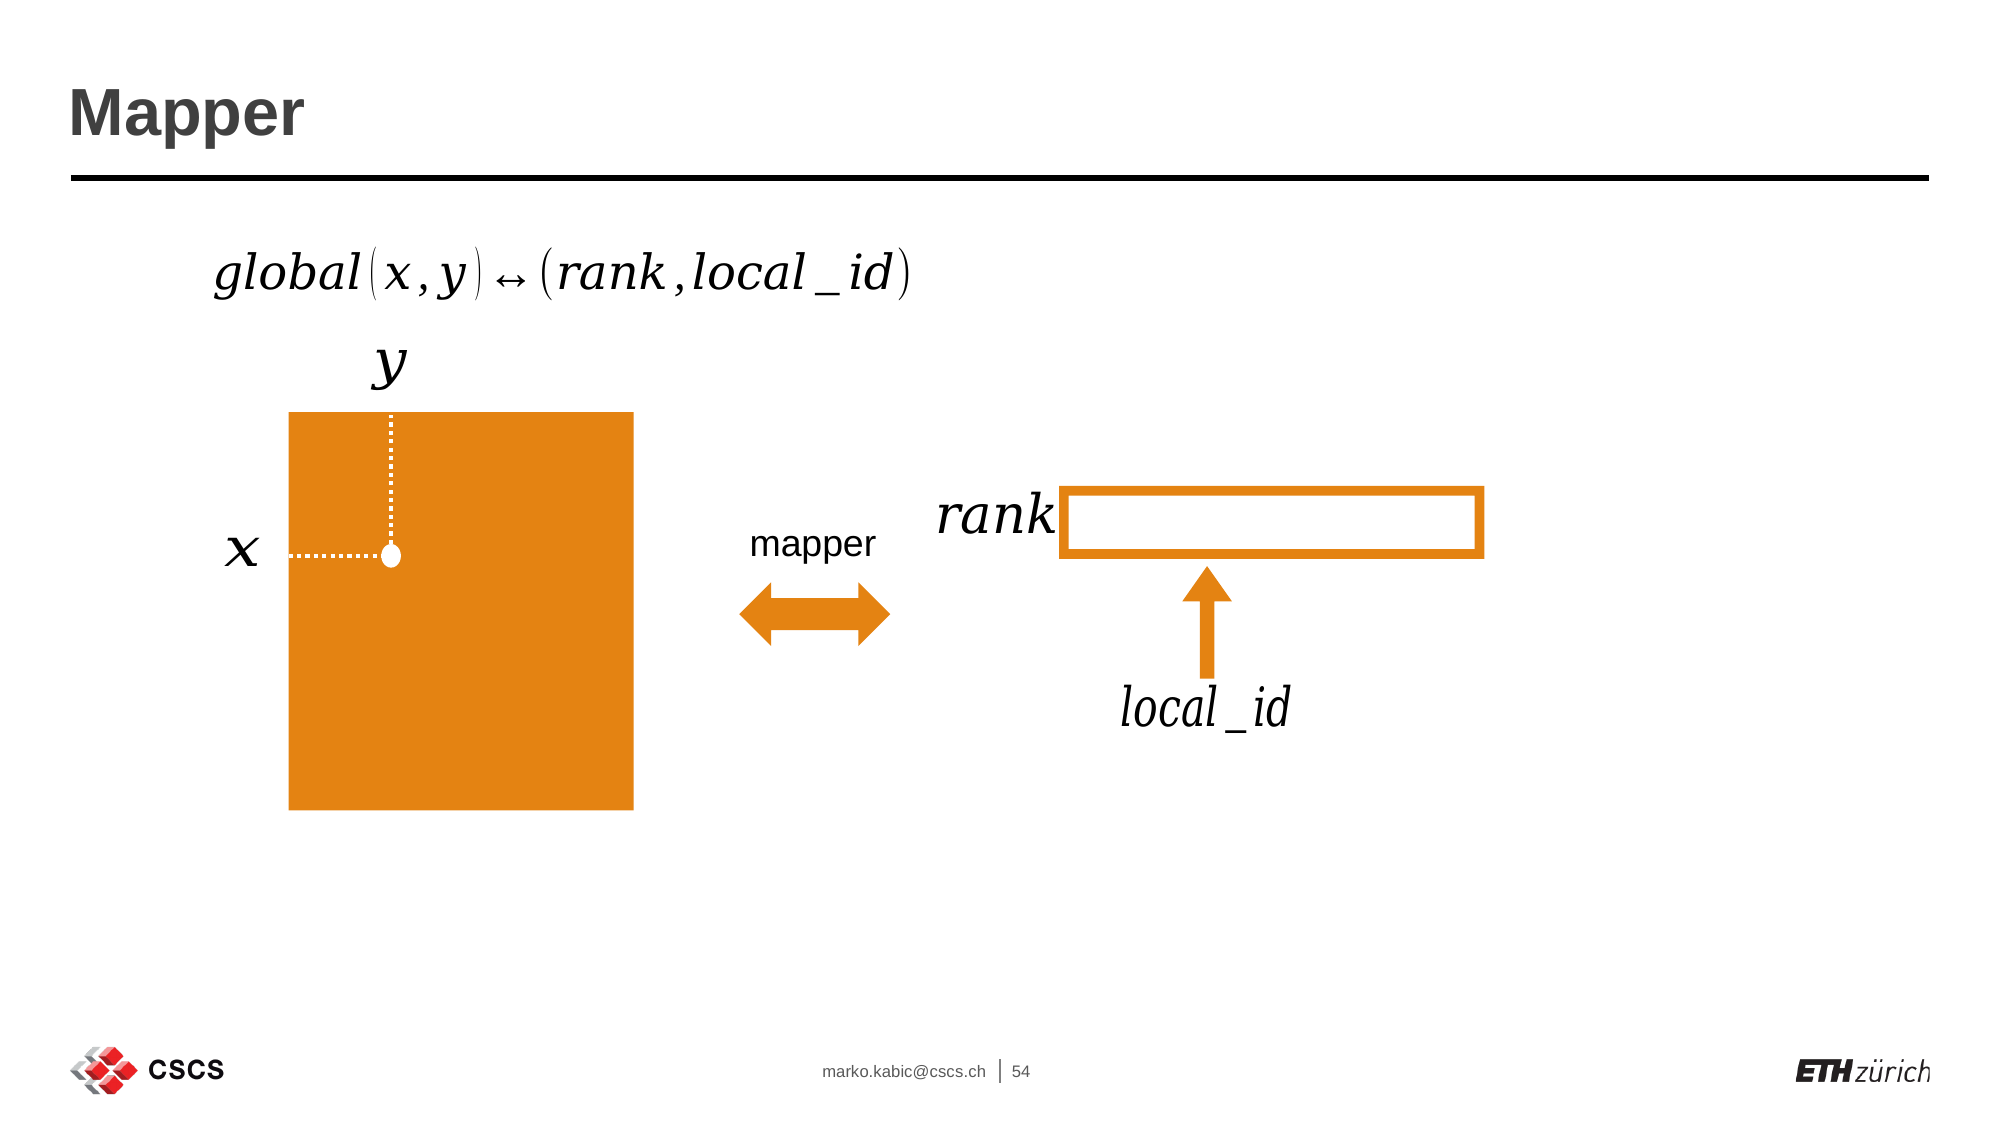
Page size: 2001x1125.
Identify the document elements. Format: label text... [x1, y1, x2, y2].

footer marko.kabic@cscs.ch [322, 1059, 998, 1083]
text_box [1181, 565, 1233, 680]
slide_number 54 [999, 1059, 1063, 1083]
text_box mapper [734, 511, 892, 572]
text_box [738, 581, 891, 647]
text_box [380, 543, 402, 569]
text_box [1058, 485, 1485, 560]
text_box Mapper [68, 19, 1928, 161]
text_box [288, 411, 635, 811]
